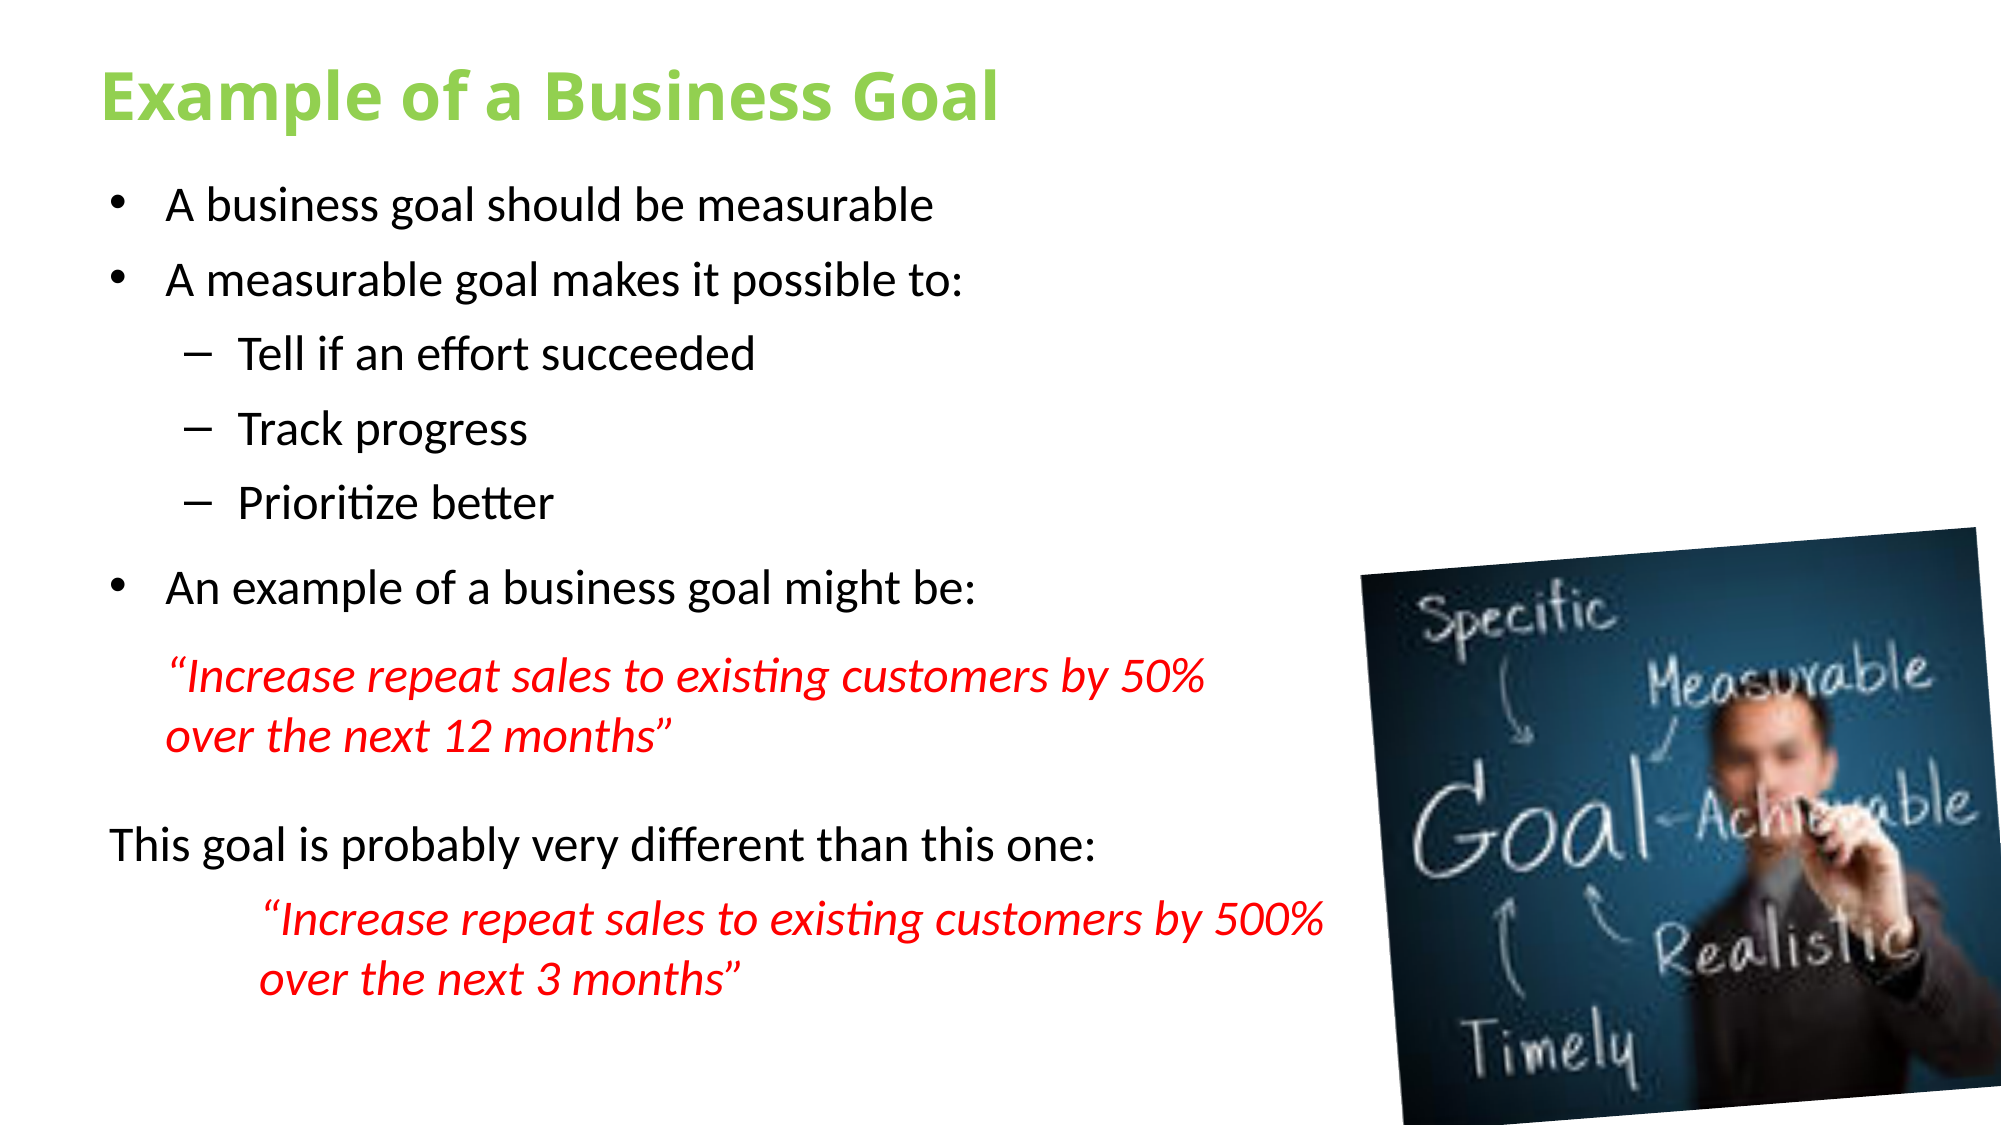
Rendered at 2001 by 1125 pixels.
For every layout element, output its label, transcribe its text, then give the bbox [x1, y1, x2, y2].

picture [1362, 527, 2001, 1125]
title Example of a Business Goal [92, 50, 1962, 152]
